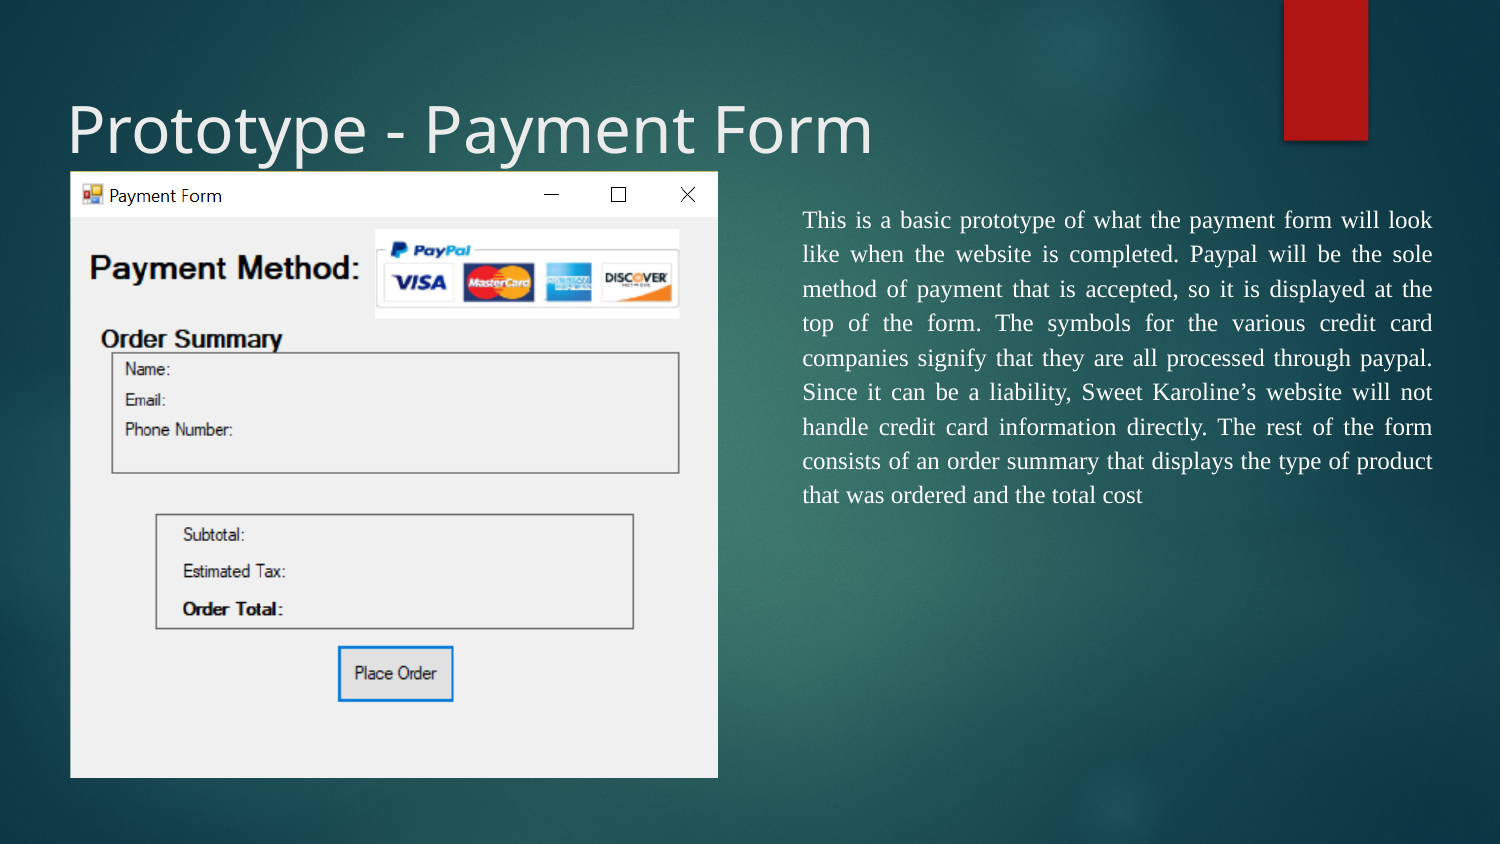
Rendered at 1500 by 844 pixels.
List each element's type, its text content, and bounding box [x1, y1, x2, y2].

text_box This is a basic prototype of what the payment form will look like when the website is completed. Paypal will be the sole method of payment that is accepted, so it is displayed at the top of the form. The symbols for the various credit card companies signify that they are all processed through paypal. Since it can be a liability, Sweet Karoline’s website will not handle credit card information directly. The rest of the form consists of an order summary that displays the type of product that was ordered and the total cost [787, 184, 1449, 765]
picture [0, 0, 1500, 844]
title Prototype - Payment Form [51, 72, 1449, 167]
